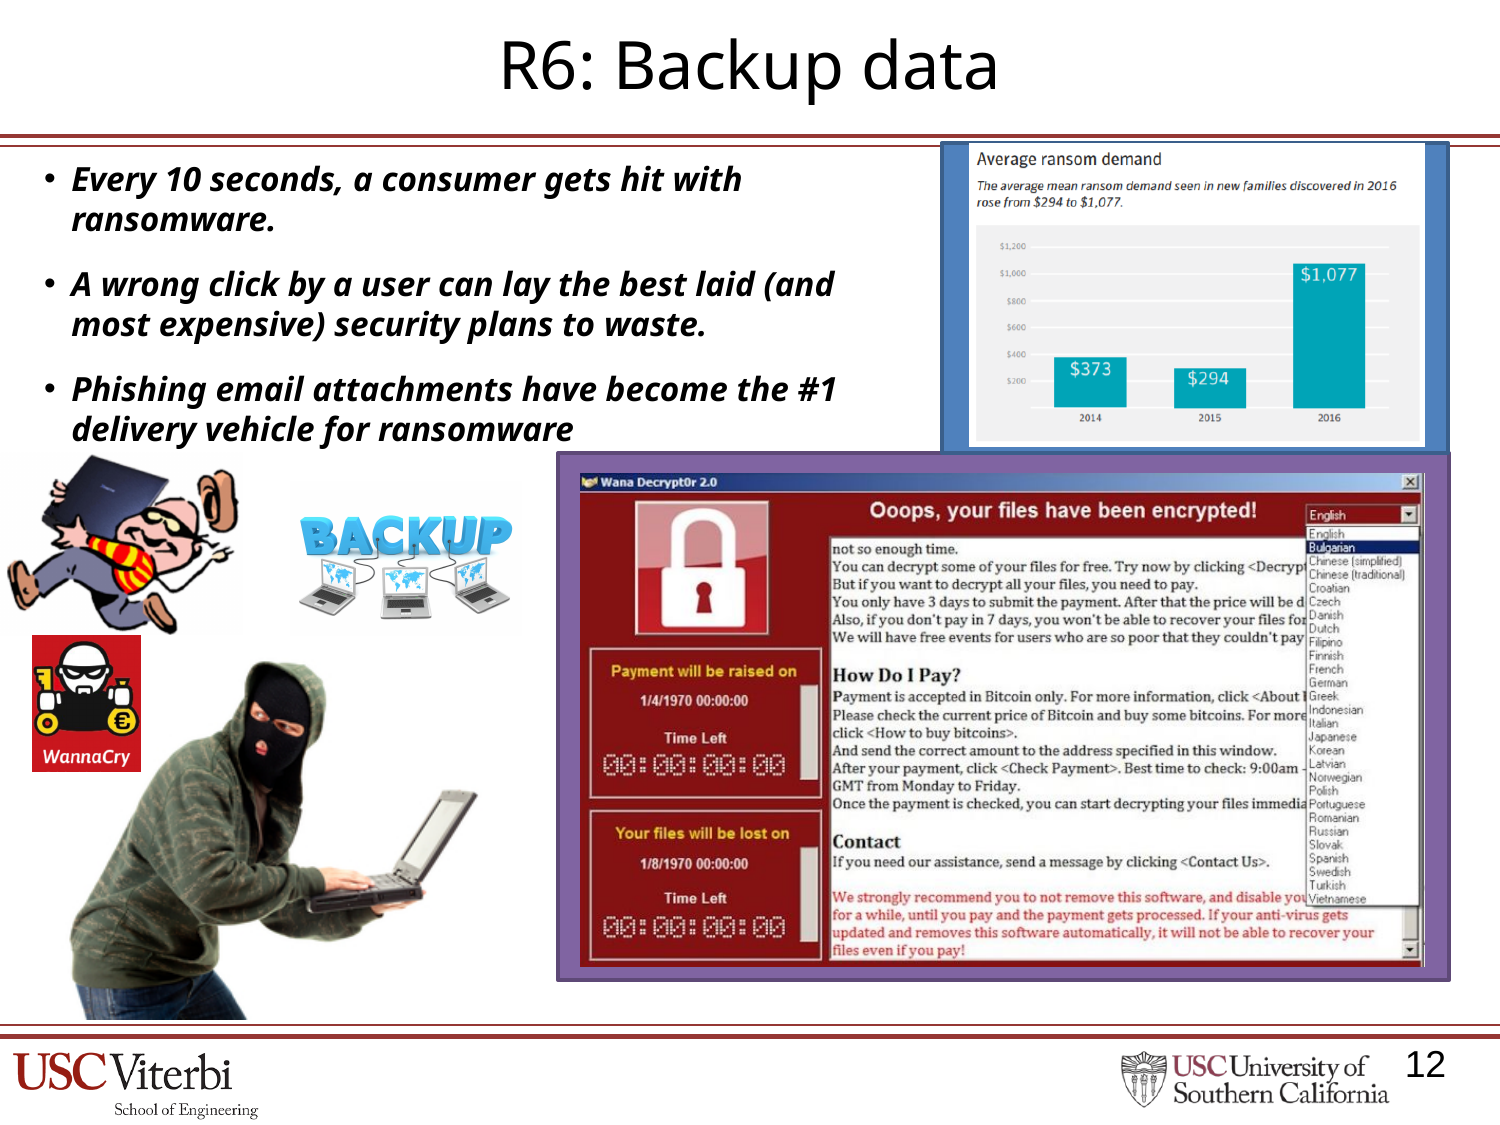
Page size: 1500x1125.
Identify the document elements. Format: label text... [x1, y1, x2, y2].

picture [1100, 1042, 1422, 1124]
title R6: Backup data [51, 0, 1449, 126]
slide_number 12 [1389, 1019, 1480, 1106]
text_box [941, 142, 1449, 454]
picture [580, 473, 1425, 967]
list Every 10 seconds, a consumer gets hit with ransomware. A wrong click by a user can lay the best laid (and most expensive) security plans to waste. Phishing email attachments have become the #1 delivery vehicle for ransomware [0, 143, 926, 461]
text_box [556, 451, 1451, 982]
picture [0, 1046, 287, 1123]
picture [0, 451, 522, 1021]
